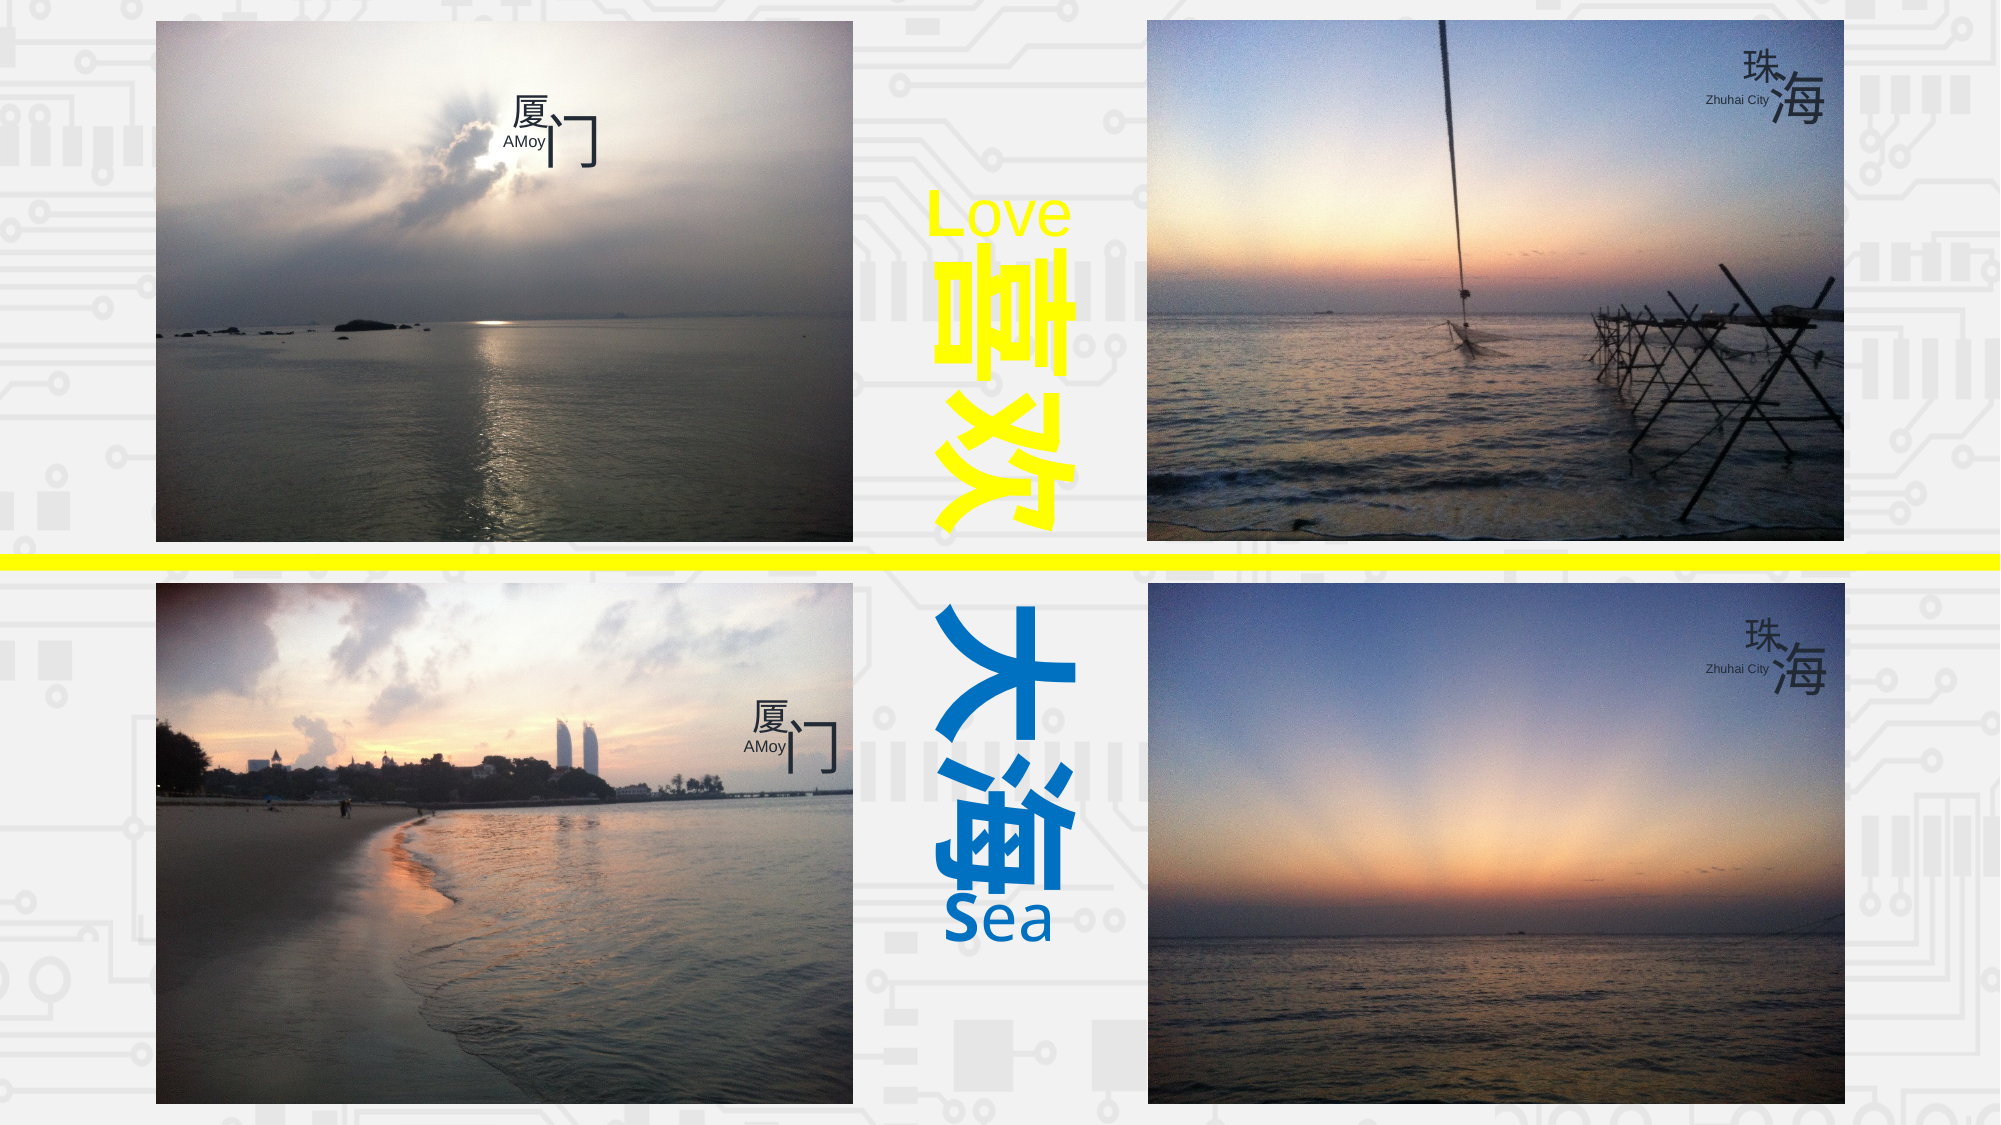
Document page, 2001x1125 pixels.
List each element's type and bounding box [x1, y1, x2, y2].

text_box [893, 583, 1107, 963]
text_box [893, 161, 1107, 542]
picture [0, 572, 2000, 1125]
text_box [0, 553, 2000, 572]
picture [0, 0, 2000, 553]
text_box [725, 685, 858, 790]
text_box [485, 80, 618, 184]
text_box [1687, 36, 1843, 141]
text_box [1687, 604, 1845, 725]
